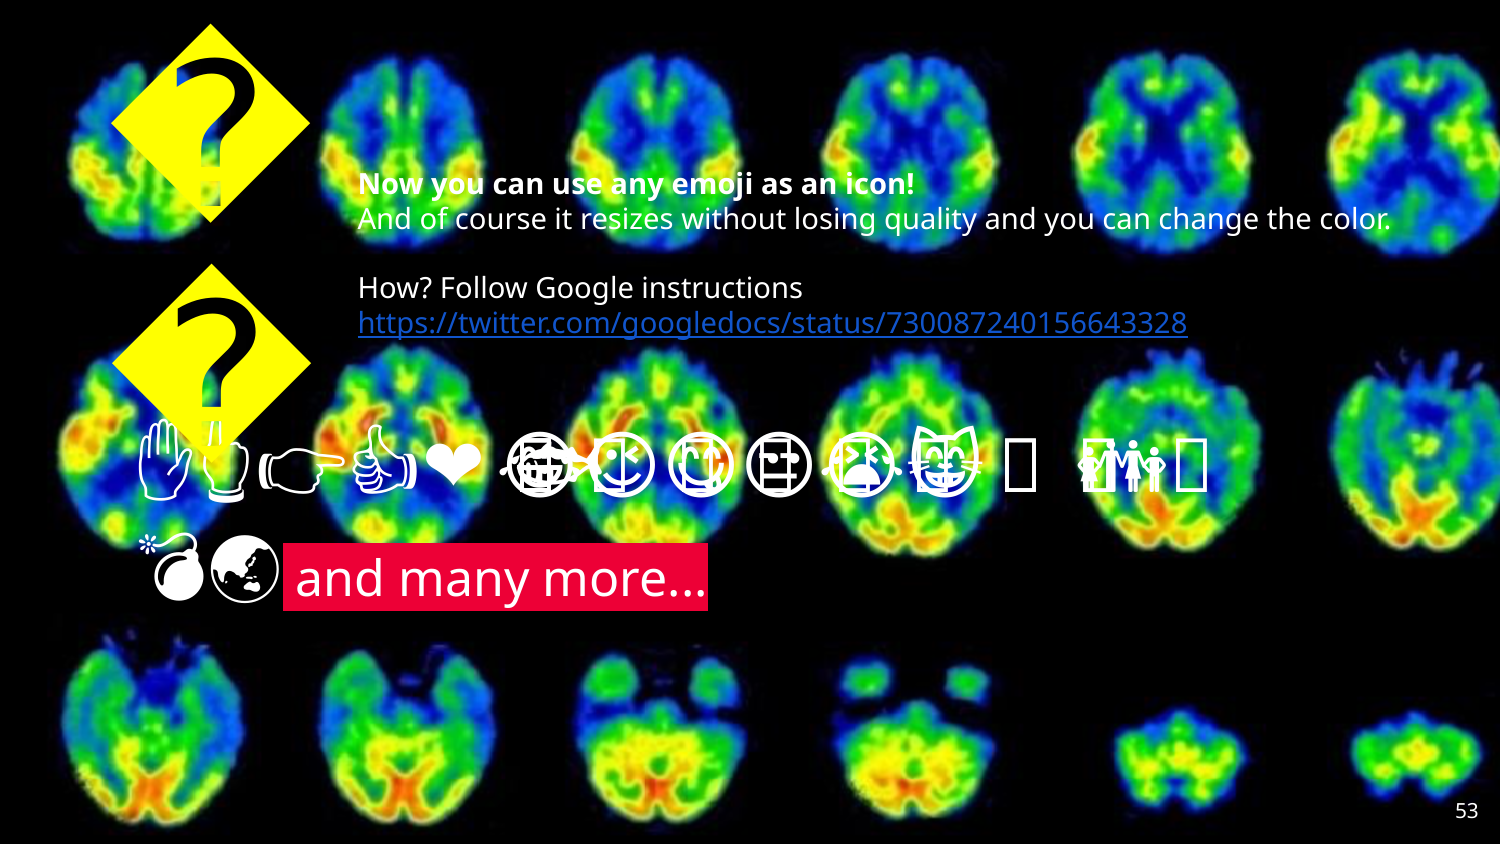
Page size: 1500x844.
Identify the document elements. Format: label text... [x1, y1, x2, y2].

slide_number 53 [1403, 779, 1494, 844]
text_box ✋👆👉👍👤👦👧👨👩👪💃🏃💑❤😂😉😋😒😭👶😸🐟🍒🍔💣📌📖🔨🎃🎈🎨🏈🏰🌏🔌🔑 and many more... [120, 389, 1322, 812]
picture [0, 0, 1500, 844]
text_box Now you can use any emoji as an icon! And of course it resizes without losing quality and you can change the color. How? Follow Google instructions https://twitter.com/googledocs/status/730087240156643328 [342, 149, 1438, 377]
text_box 😉 [93, 140, 331, 353]
